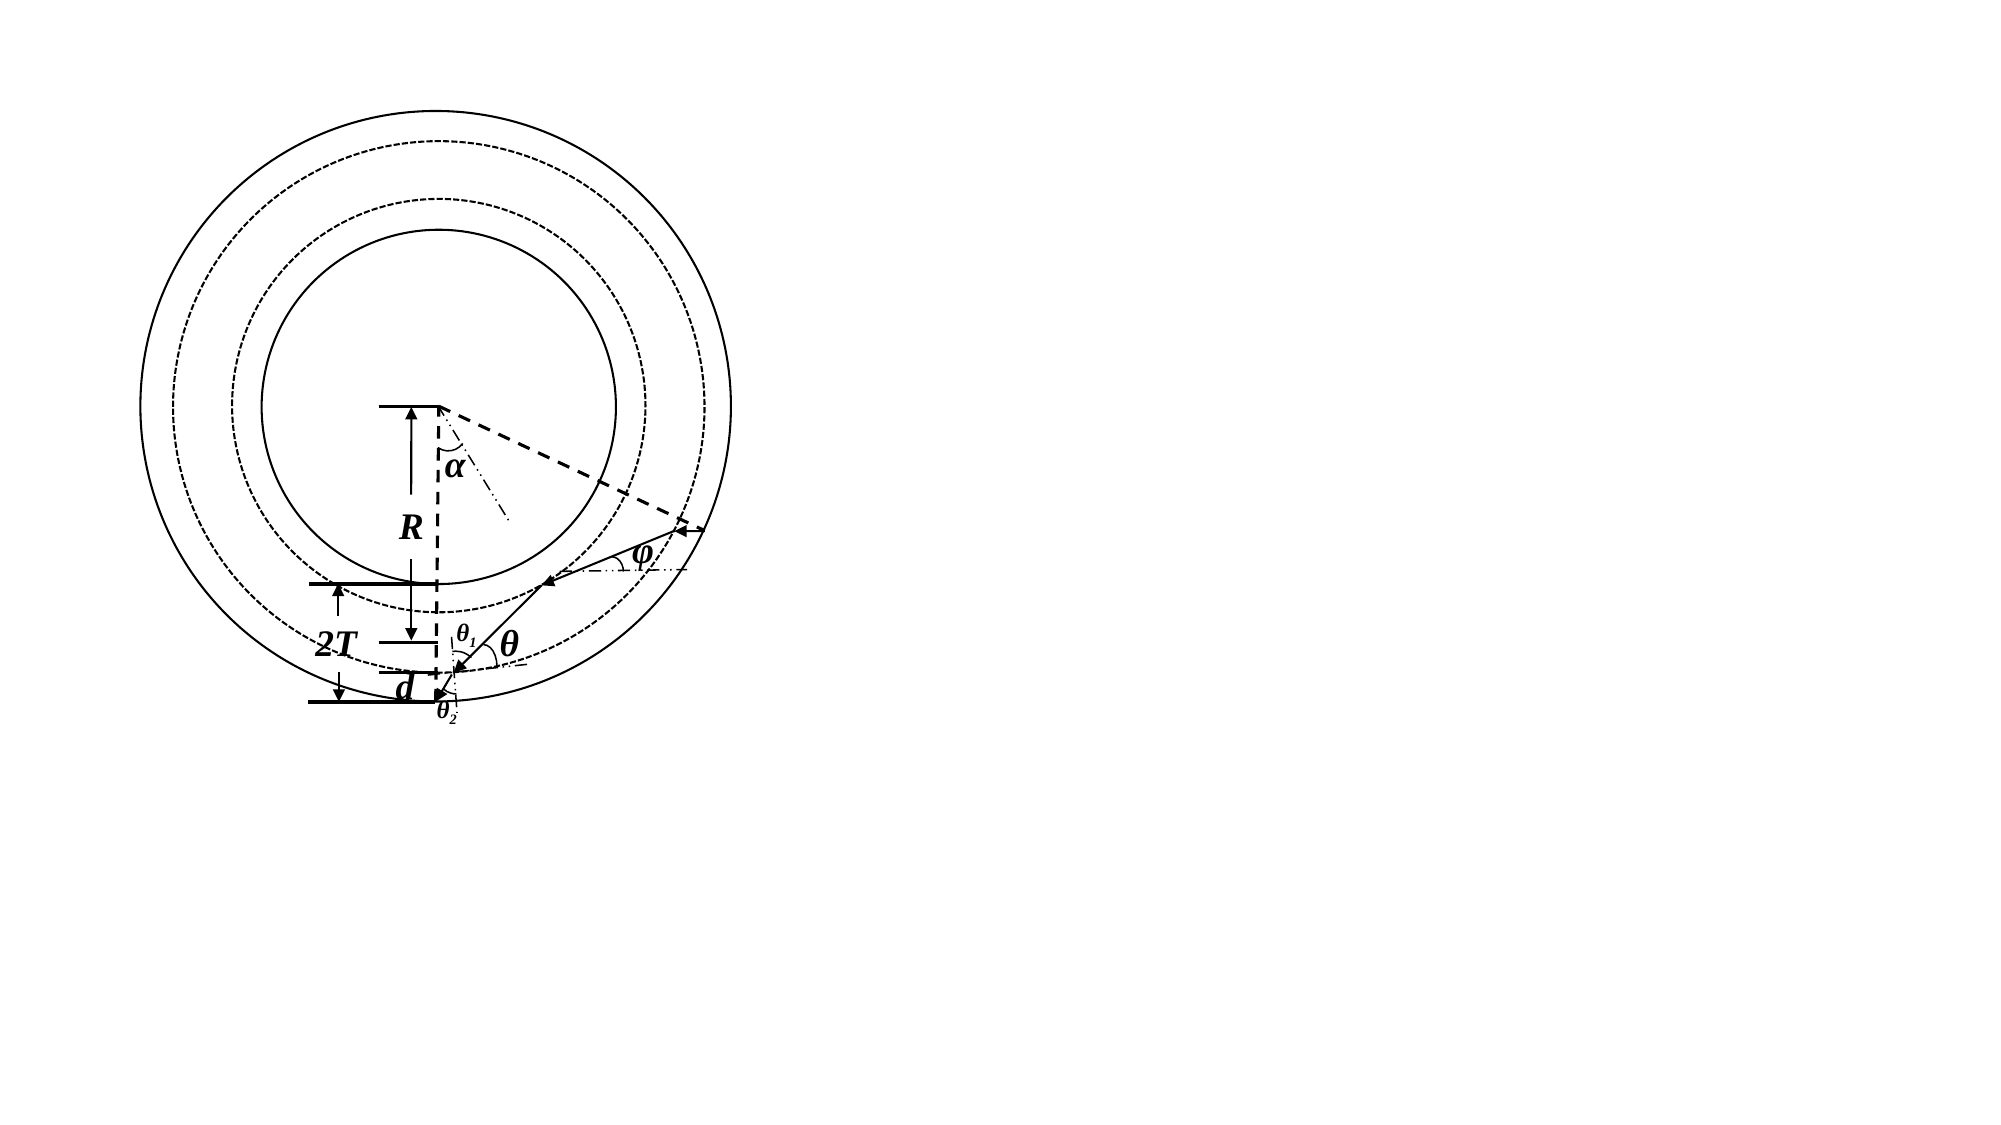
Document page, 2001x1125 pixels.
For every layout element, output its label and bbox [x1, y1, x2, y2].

text_box [140, 110, 731, 732]
